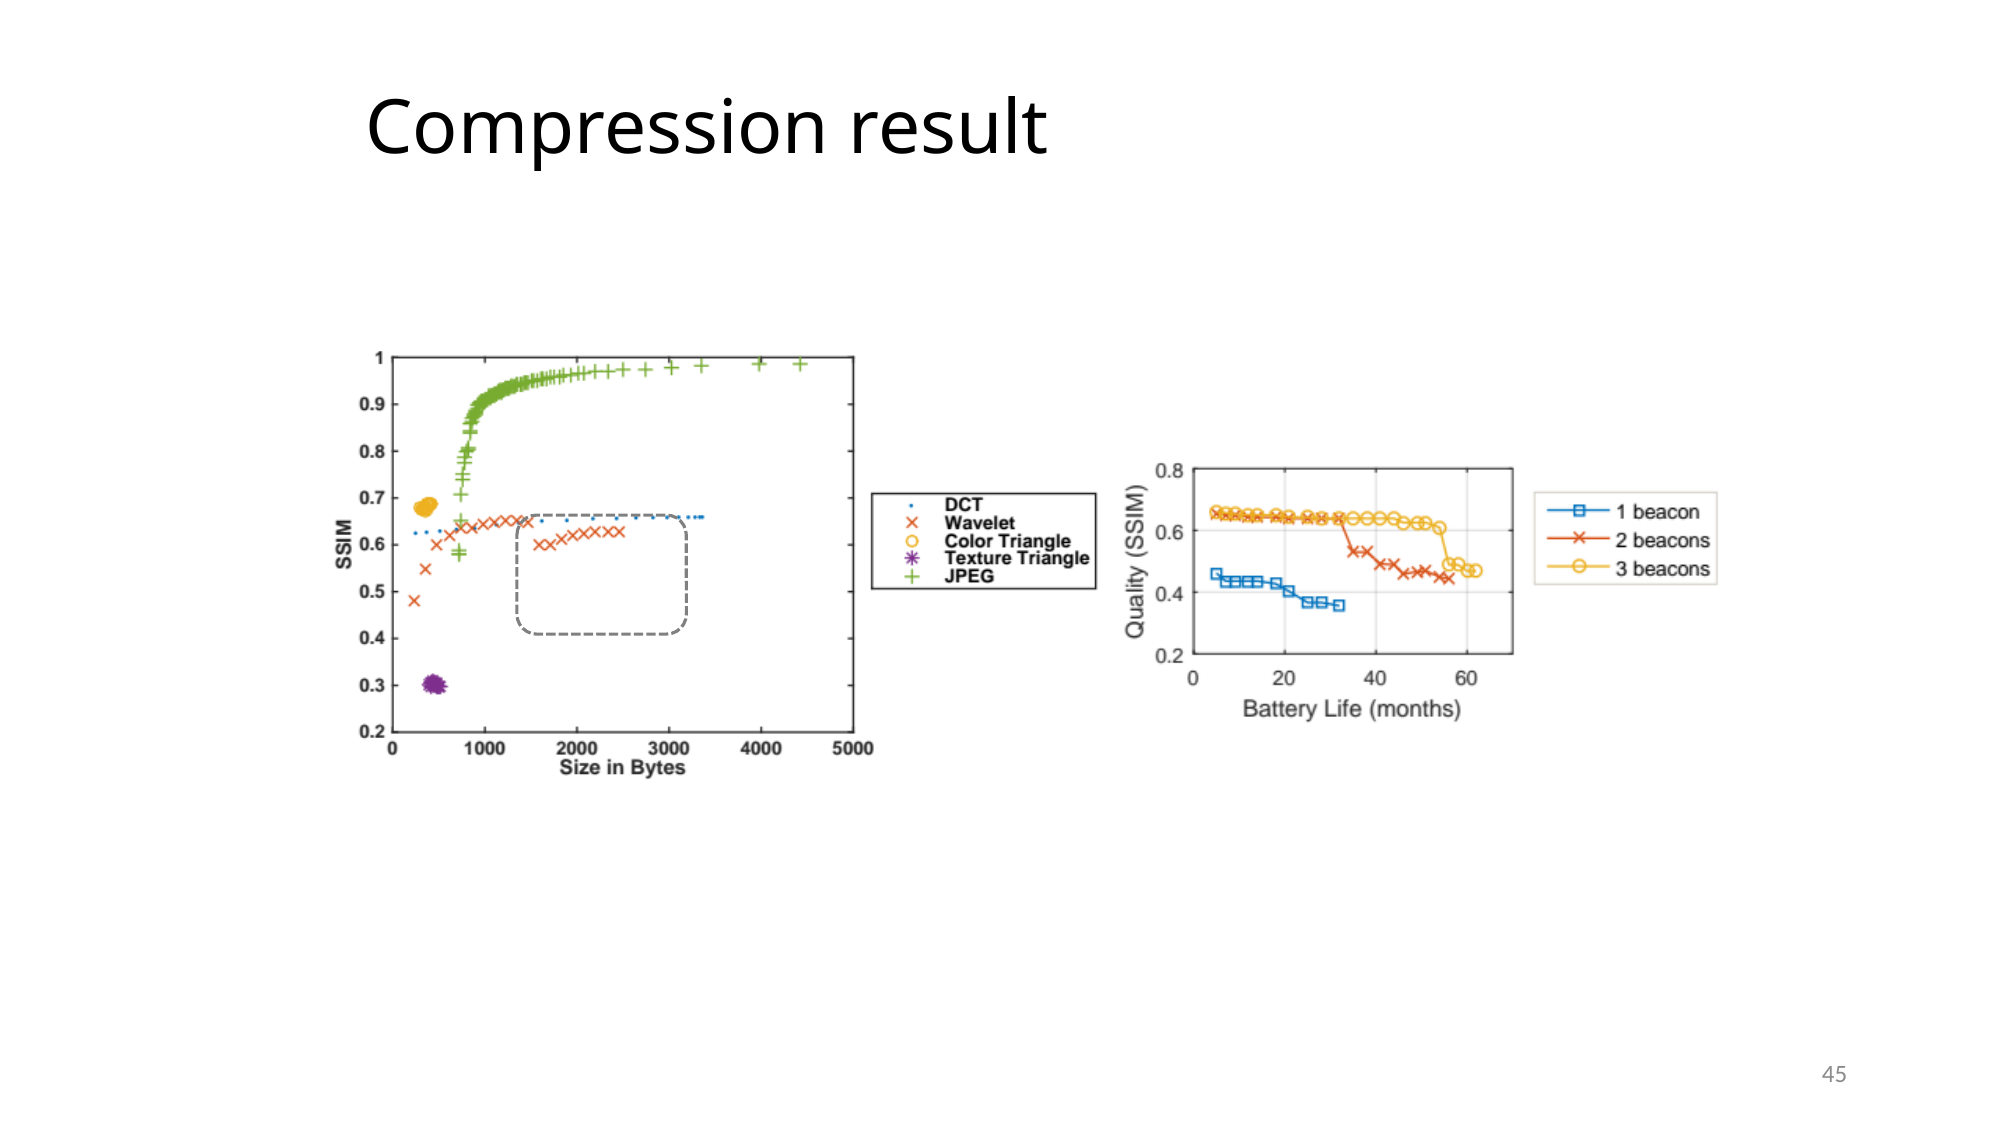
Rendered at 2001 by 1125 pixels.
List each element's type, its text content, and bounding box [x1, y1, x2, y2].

slide_number 45 [1412, 1042, 1863, 1103]
picture [1106, 443, 1723, 725]
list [324, 351, 1107, 781]
text_box Compression result [350, 71, 1537, 176]
